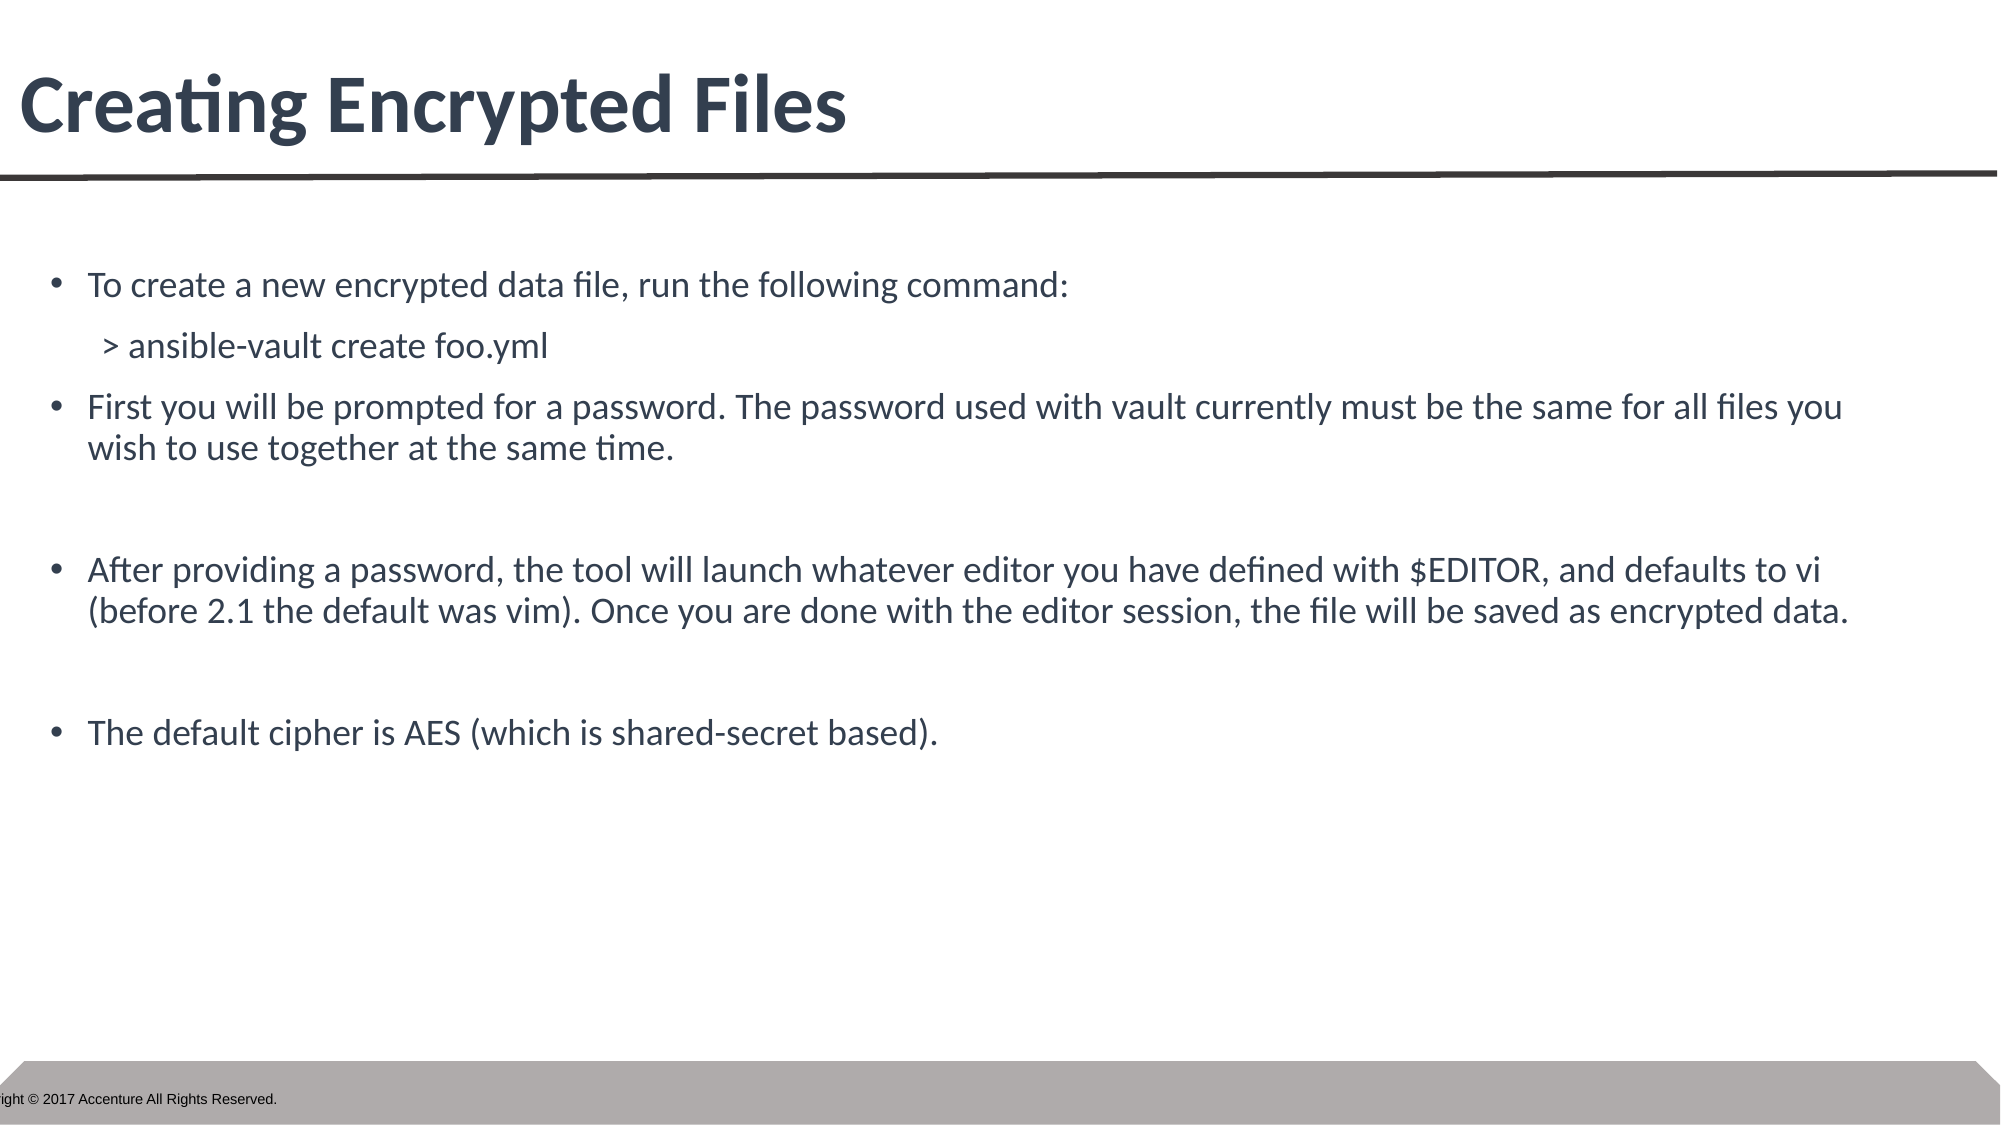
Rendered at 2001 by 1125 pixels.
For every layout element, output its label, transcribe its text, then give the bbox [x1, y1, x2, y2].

title Creating Encrypted Files [5, 53, 2000, 147]
list To create a new encrypted data file, run the following command: > ansible-vault create foo.yml First you will be prompted for a password. The password used with vault currently must be the same for all files you wish to use together at the same time. After providing a password, the tool will launch whatever editor you have defined with $EDITOR, and defaults to vi (before 2.1 the default was vim). Once you are done with the editor session, the file will be saved as encrypted data. The default cipher is AES (which is shared-secret based). [35, 257, 1895, 1042]
